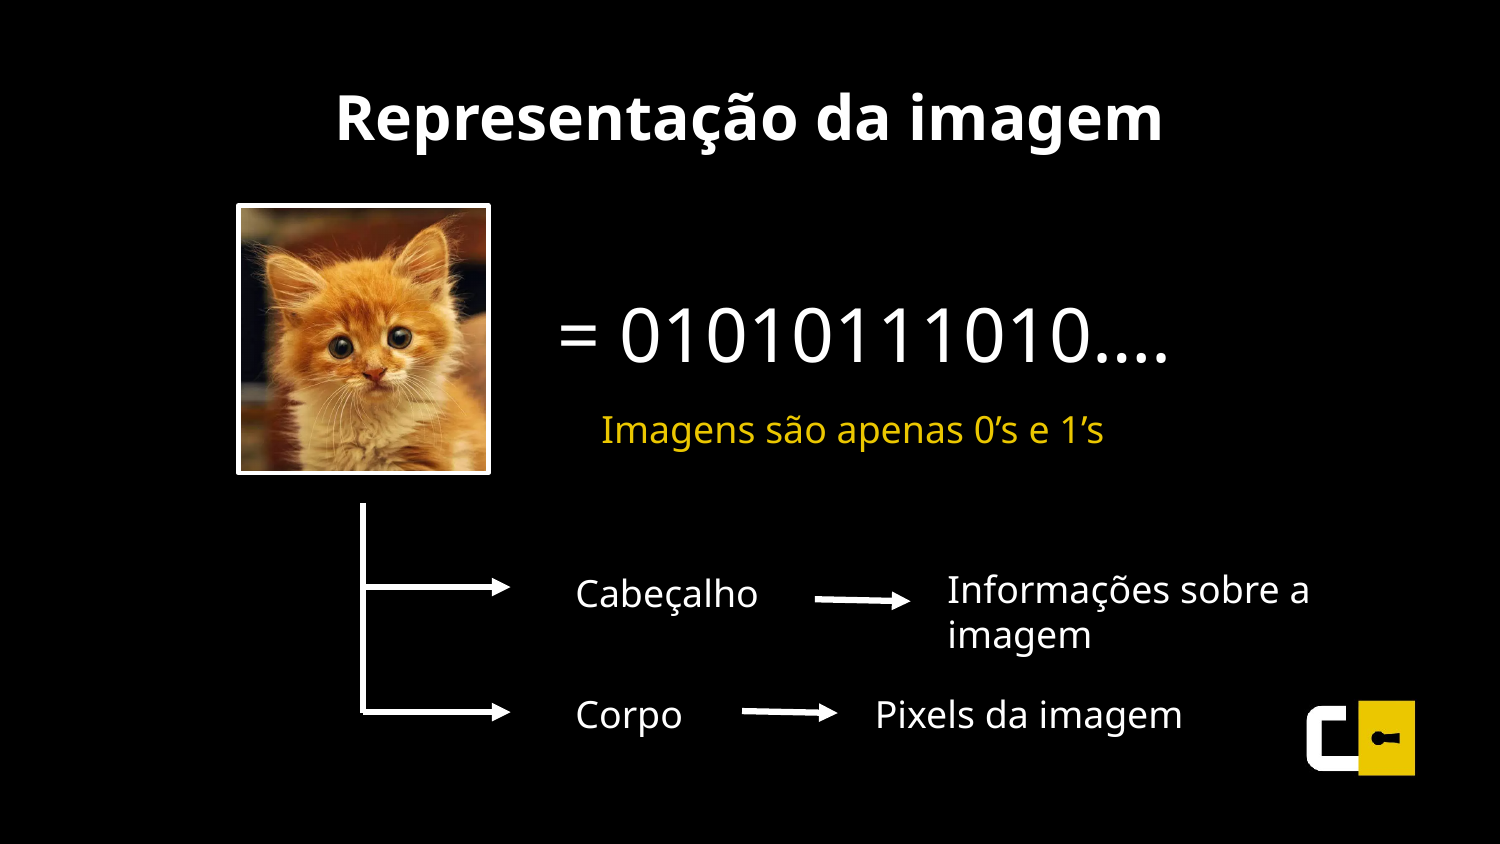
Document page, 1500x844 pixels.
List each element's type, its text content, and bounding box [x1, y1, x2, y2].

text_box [741, 710, 838, 714]
text_box = 01010111010…. [542, 272, 1500, 407]
title Representação da imagem [51, 63, 1449, 176]
text_box Corpo [560, 675, 721, 749]
text_box Imagens são apenas 0’s e 1’s [586, 390, 1500, 525]
text_box Informações sobre a imagem [932, 550, 1375, 624]
picture [240, 207, 487, 471]
picture [1300, 680, 1419, 780]
text_box Cabeçalho [560, 555, 838, 619]
text_box Pixels da imagem [859, 675, 1247, 749]
